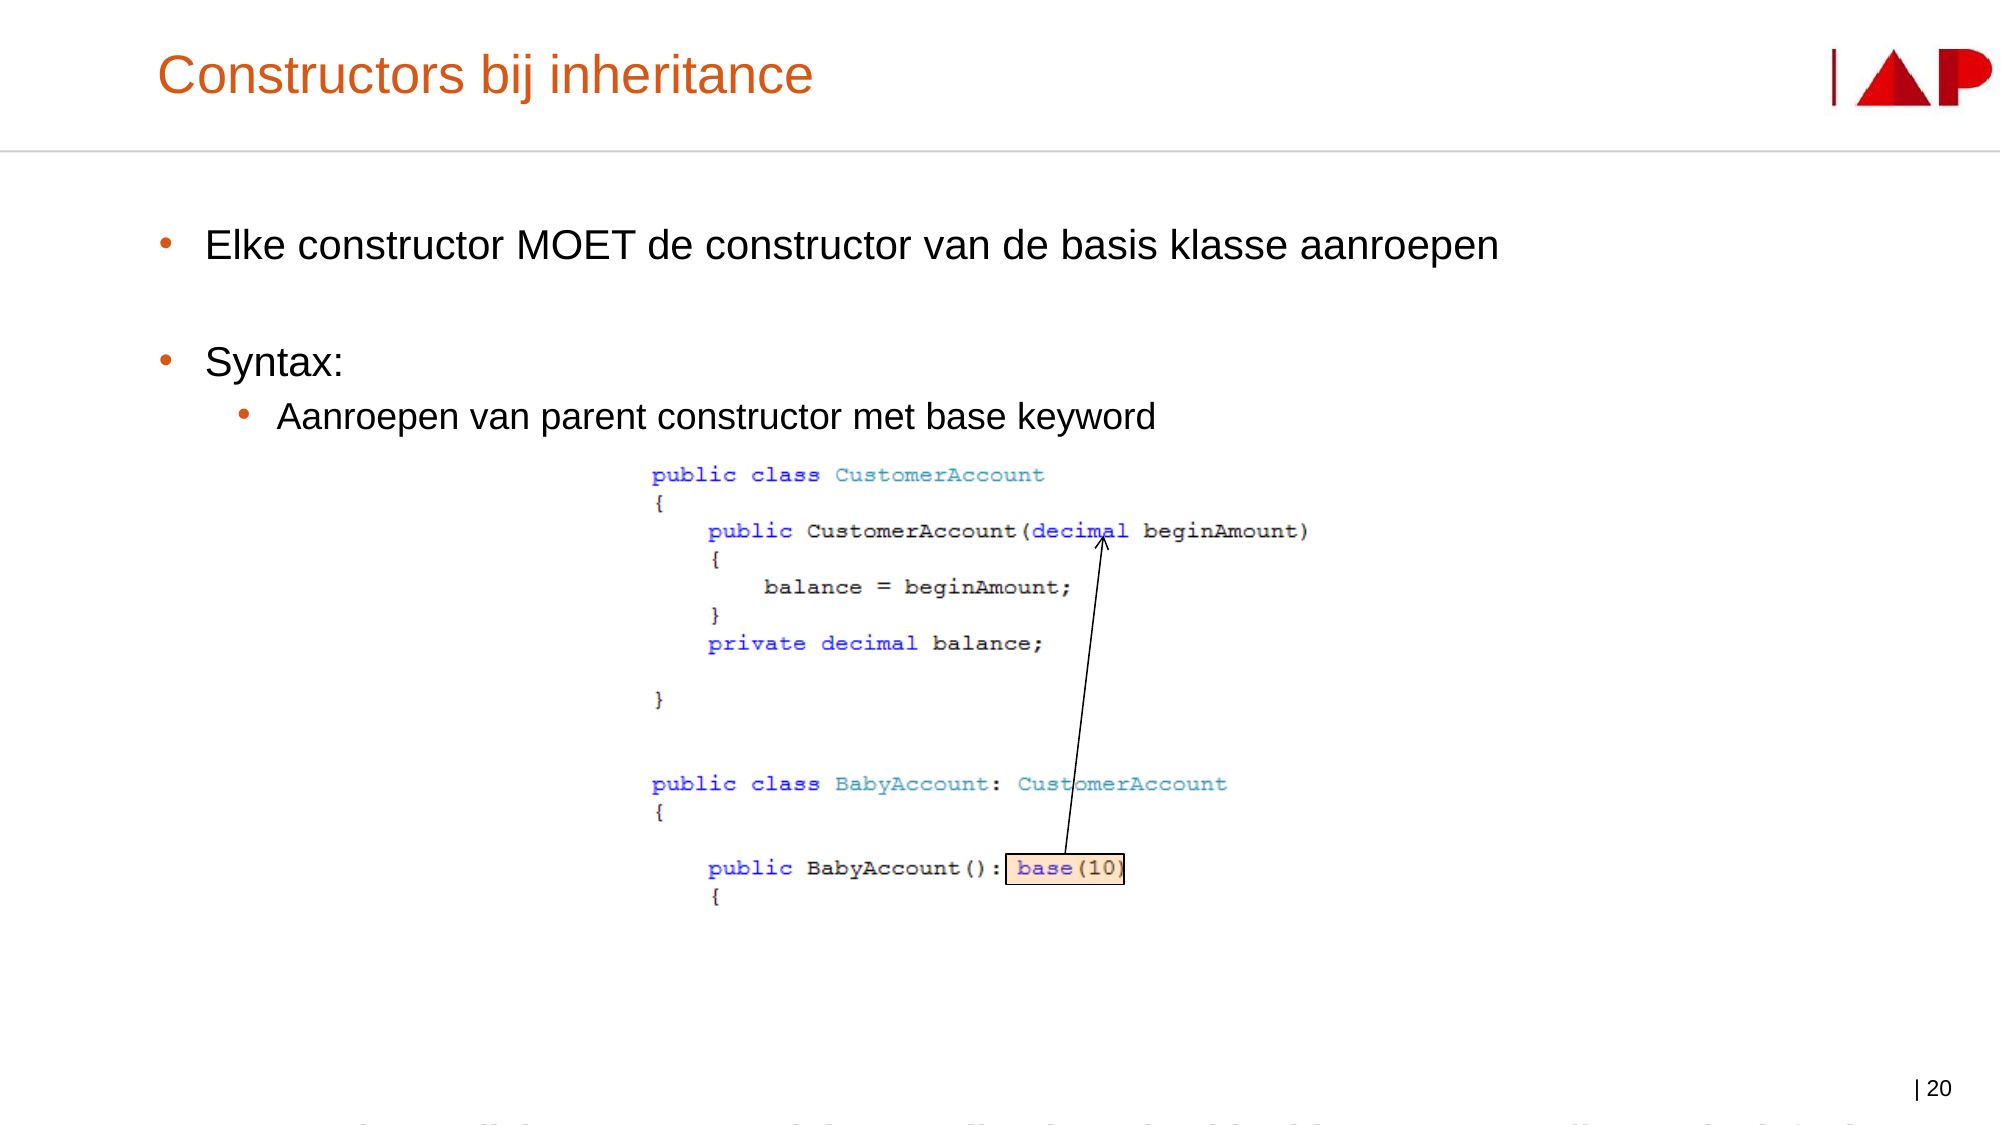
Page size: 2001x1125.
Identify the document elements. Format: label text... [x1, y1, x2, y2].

picture [640, 457, 1330, 910]
slide_number | 20 [1425, 1061, 1953, 1113]
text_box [924, 675, 1244, 715]
title Constructors bij inheritance [157, 0, 1843, 152]
list Elke constructor MOET de constructor van de basis klasse aanroepen Syntax: Aanroepen van parent constructor met base keyword Zonder expliciete aanroep zal de compiler de code uitbreiden met een call naar de default constructor van de basisklasse. [157, 217, 1955, 1023]
picture [1843, 10, 2000, 142]
